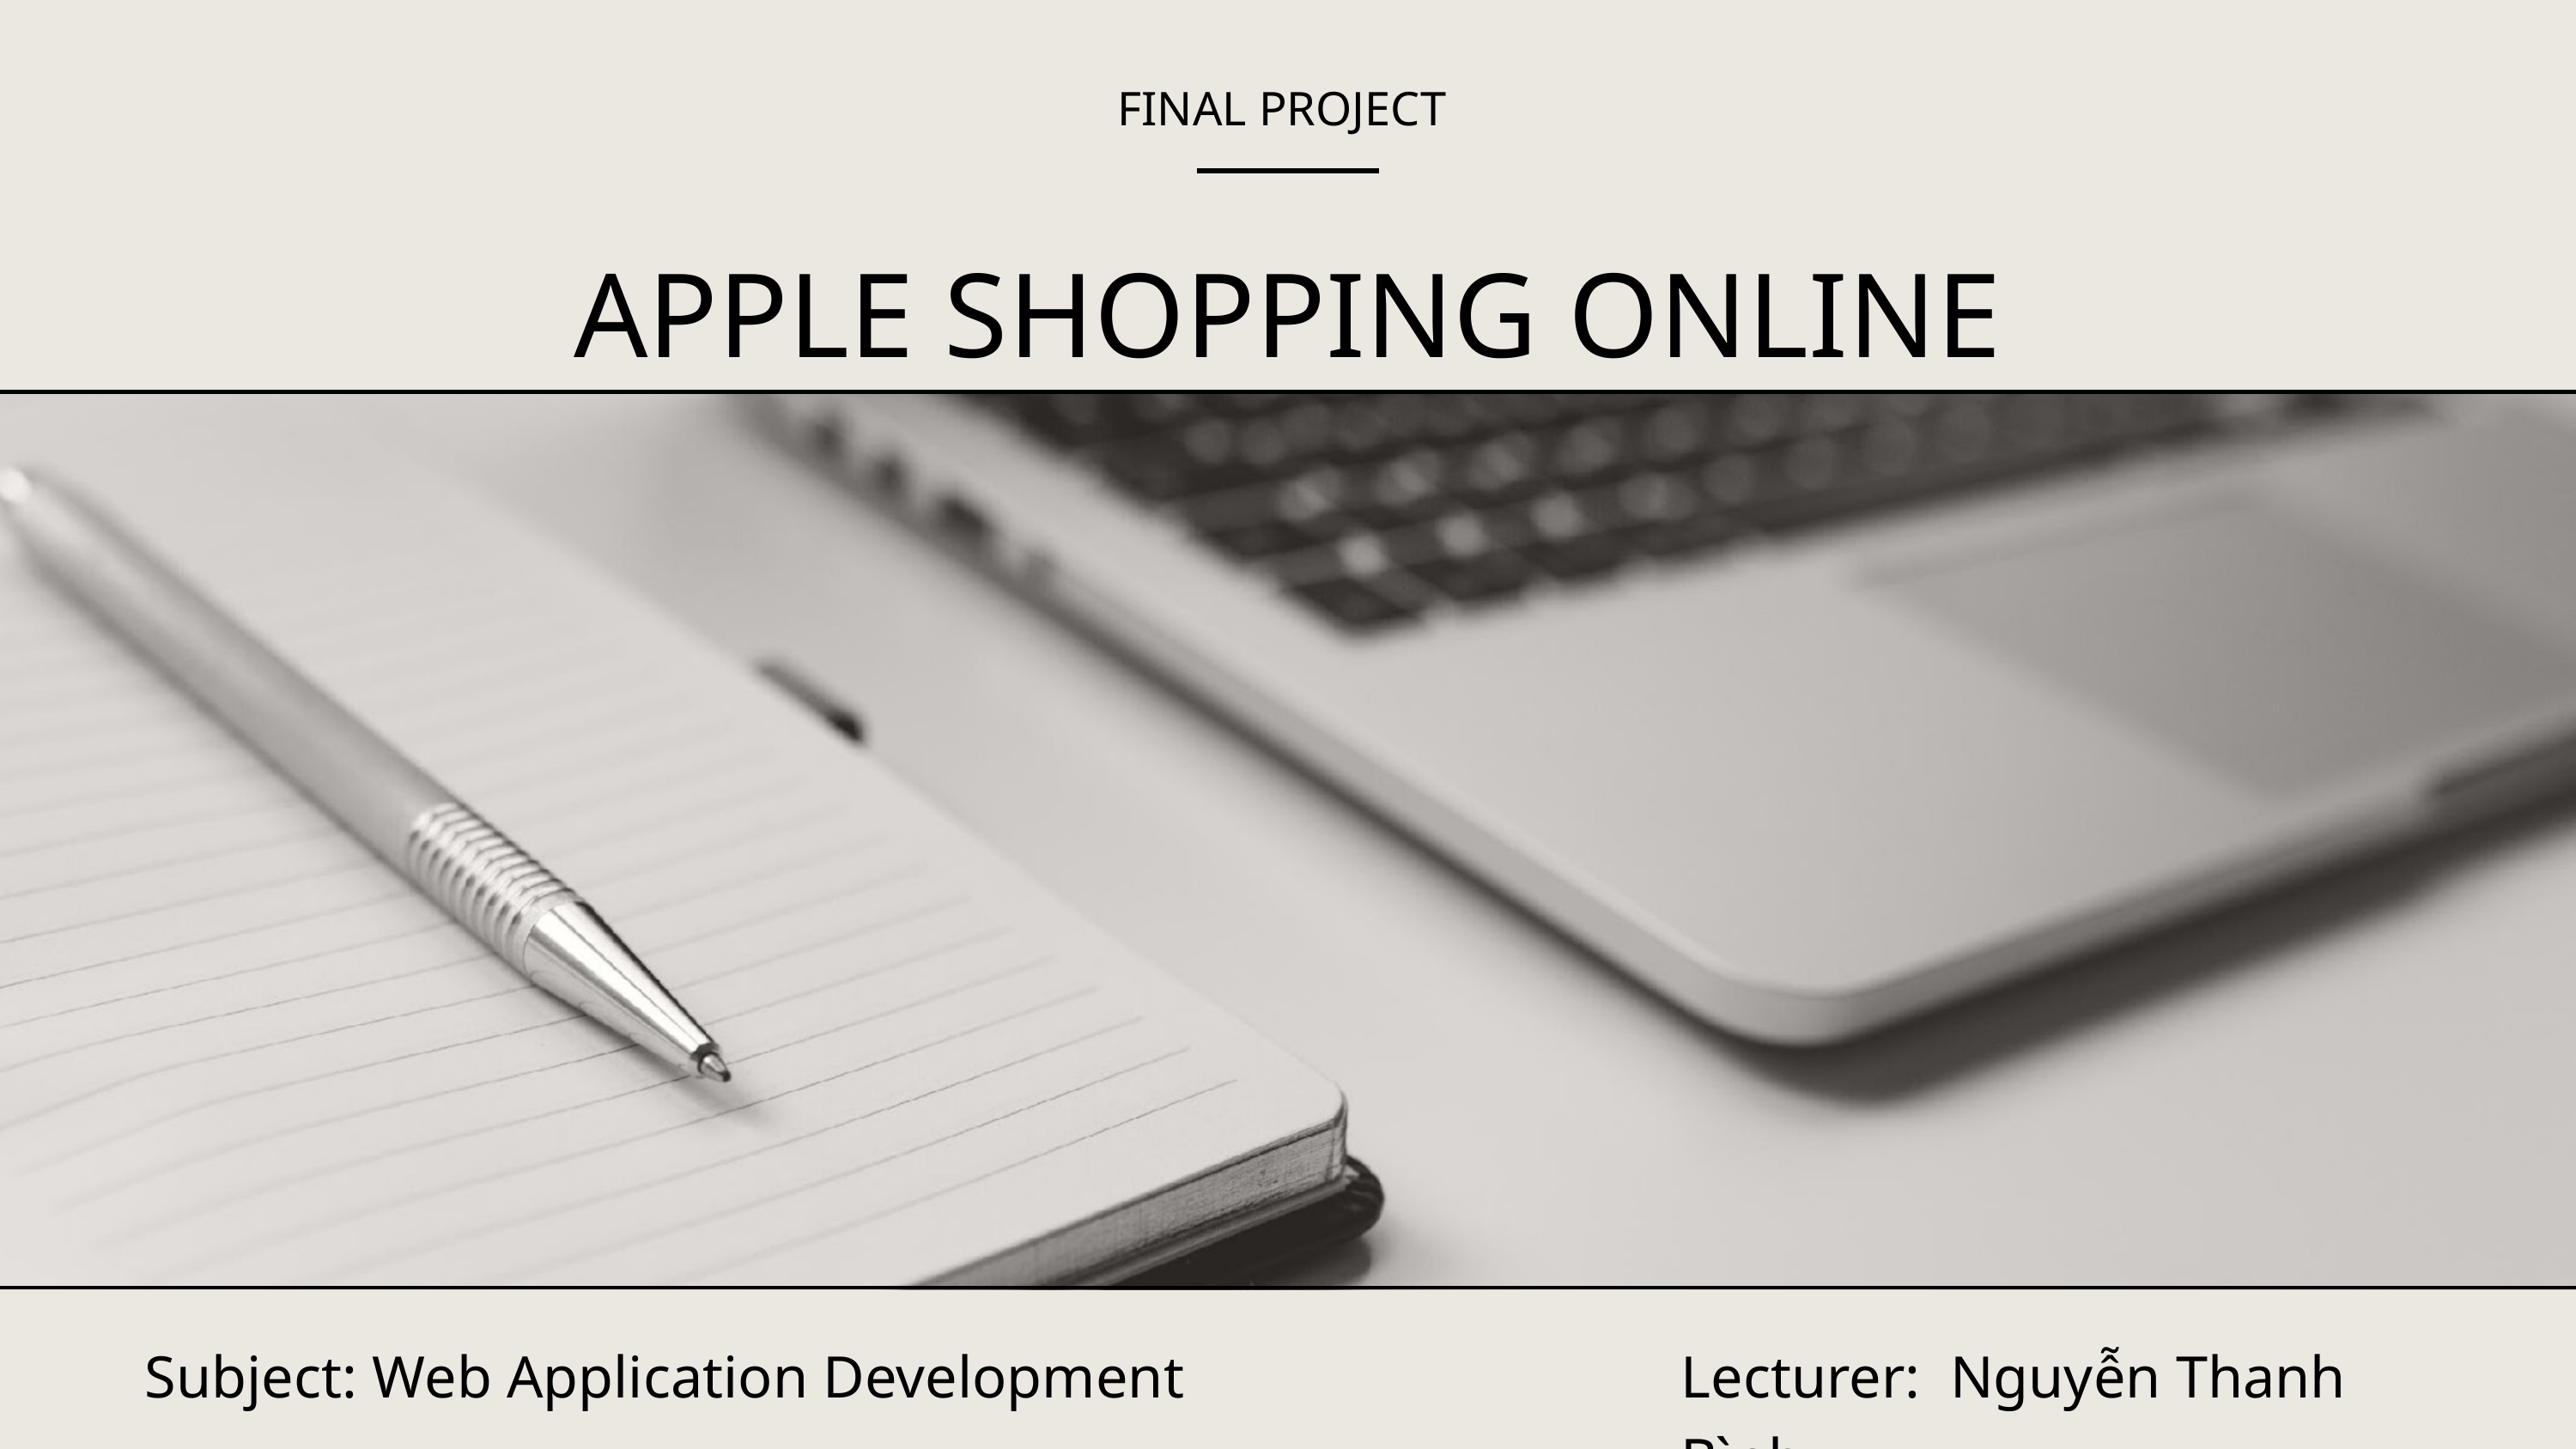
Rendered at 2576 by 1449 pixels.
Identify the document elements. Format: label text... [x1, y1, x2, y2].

text_box Lecturer: Nguyễn Thanh Bình [1680, 1326, 2432, 1449]
text_box FINAL PROJECT [1078, 67, 1498, 135]
text_box APPLE SHOPPING ONLINE [276, 197, 2300, 381]
text_box Subject: Web Application Development [144, 1326, 1215, 1410]
picture [0, 392, 2576, 1287]
